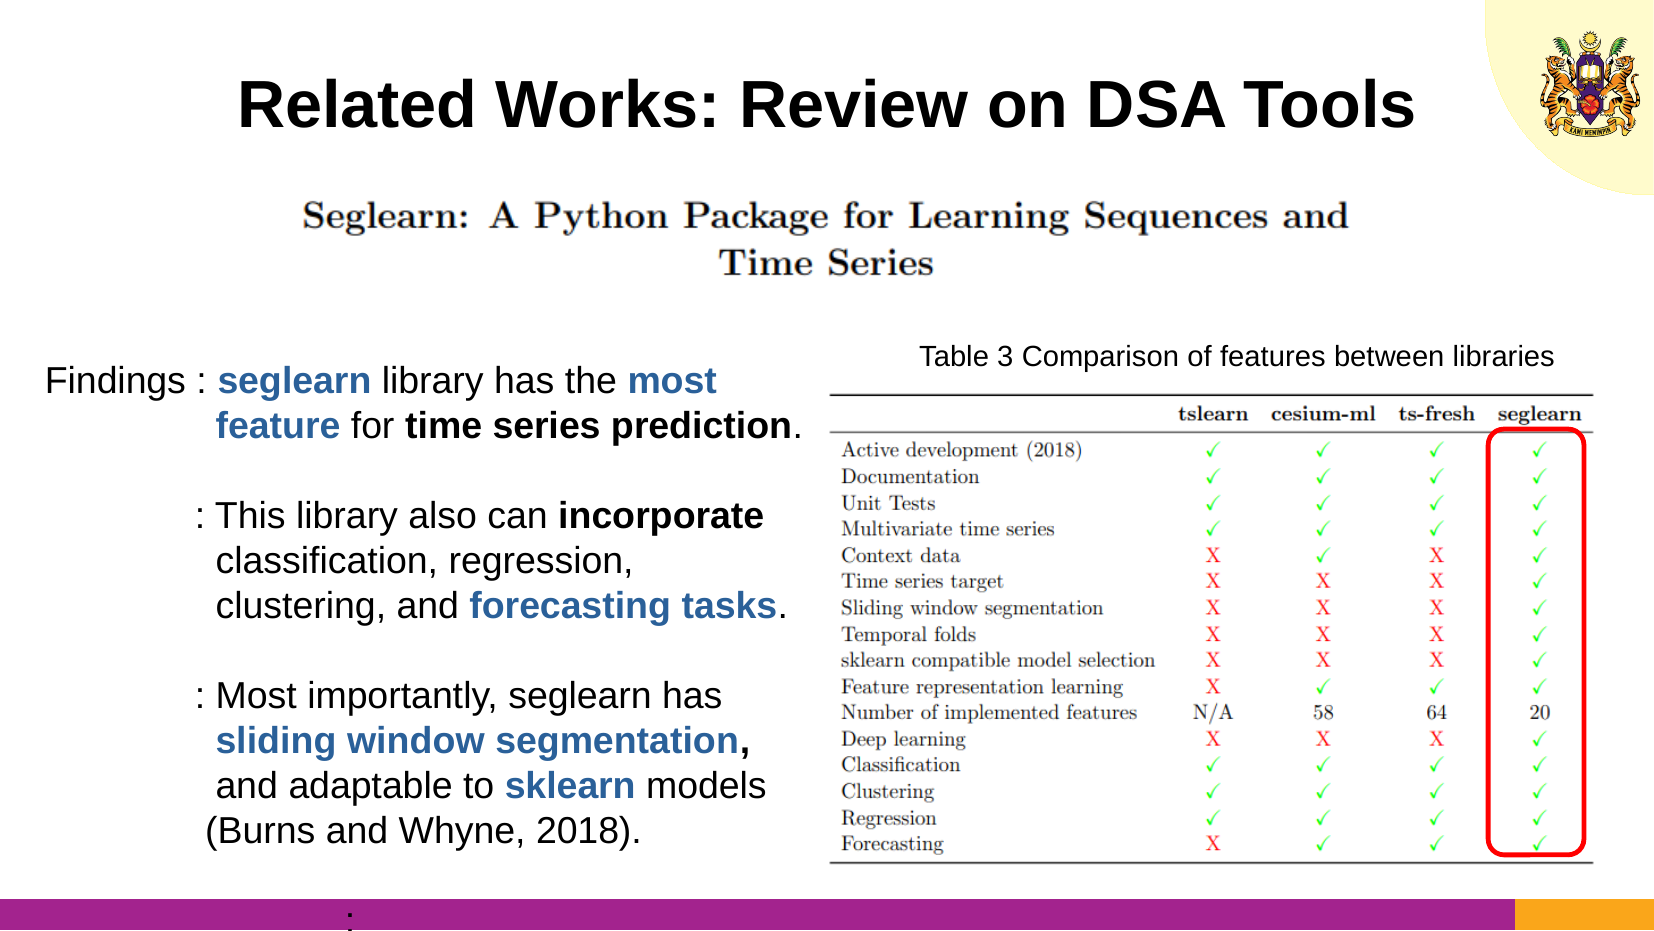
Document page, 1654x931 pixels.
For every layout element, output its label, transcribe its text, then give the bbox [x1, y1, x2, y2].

text_box Table 3 Comparison of features between libraries [849, 329, 1626, 371]
picture [289, 181, 1364, 295]
text_box Related Works: Review on DSA Tools [83, 37, 1556, 165]
picture [819, 381, 1603, 877]
text_box Findings : seglearn library has the most feature for time series prediction. : This library also can incorporate classification, regression, clustering, and forecasting tasks. : Most importantly, seglearn has sliding window segmentation, and adaptable to sklearn models (Burns and Whyne, 2018). : [29, 348, 820, 910]
text_box [0, 899, 1515, 930]
picture [1540, 29, 1642, 137]
text_box [1485, 0, 1654, 195]
text_box [1515, 899, 1654, 930]
